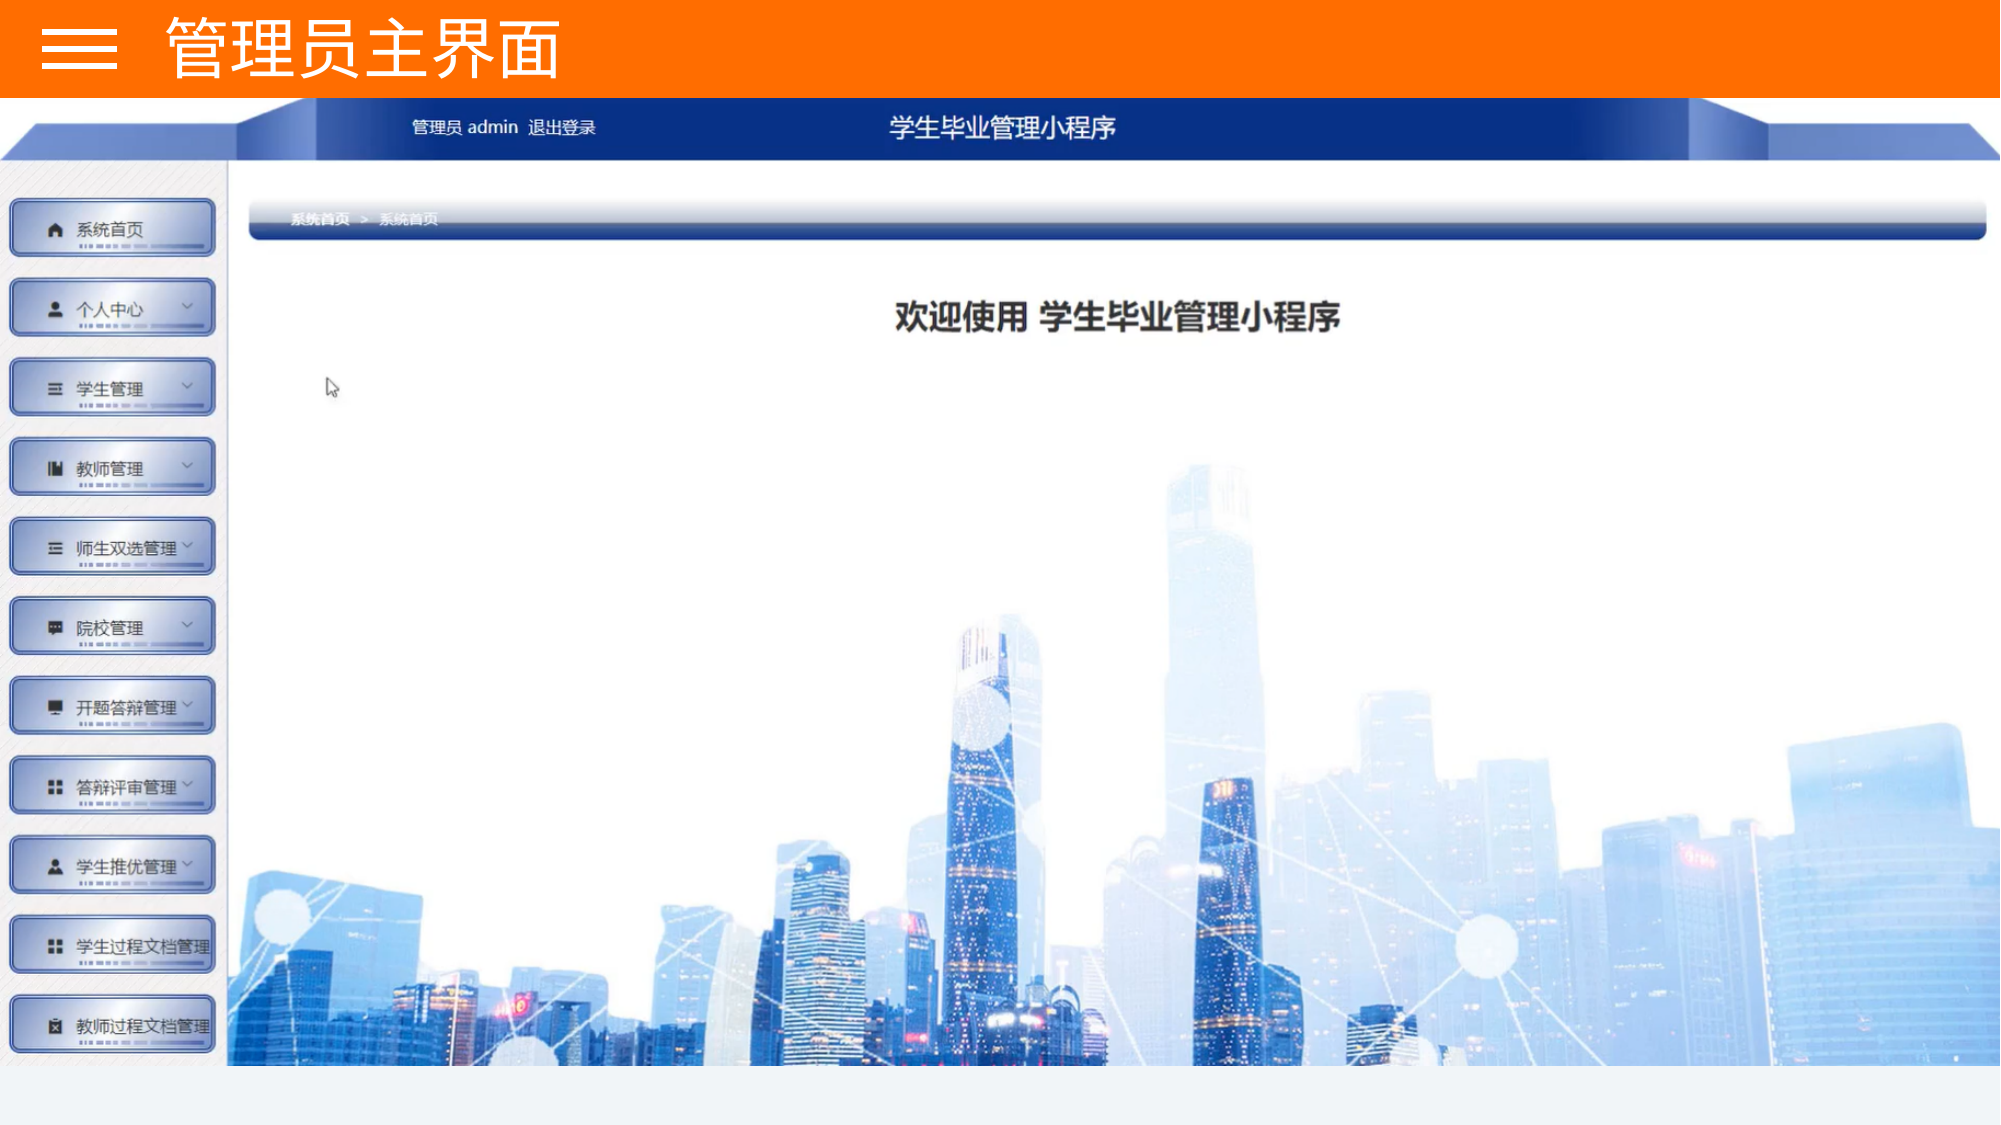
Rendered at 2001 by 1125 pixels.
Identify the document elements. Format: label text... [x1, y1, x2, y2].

text_box 管理员主界面 [117, 0, 813, 95]
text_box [42, 32, 118, 67]
picture [0, 98, 2000, 1066]
text_box [0, 0, 2000, 98]
